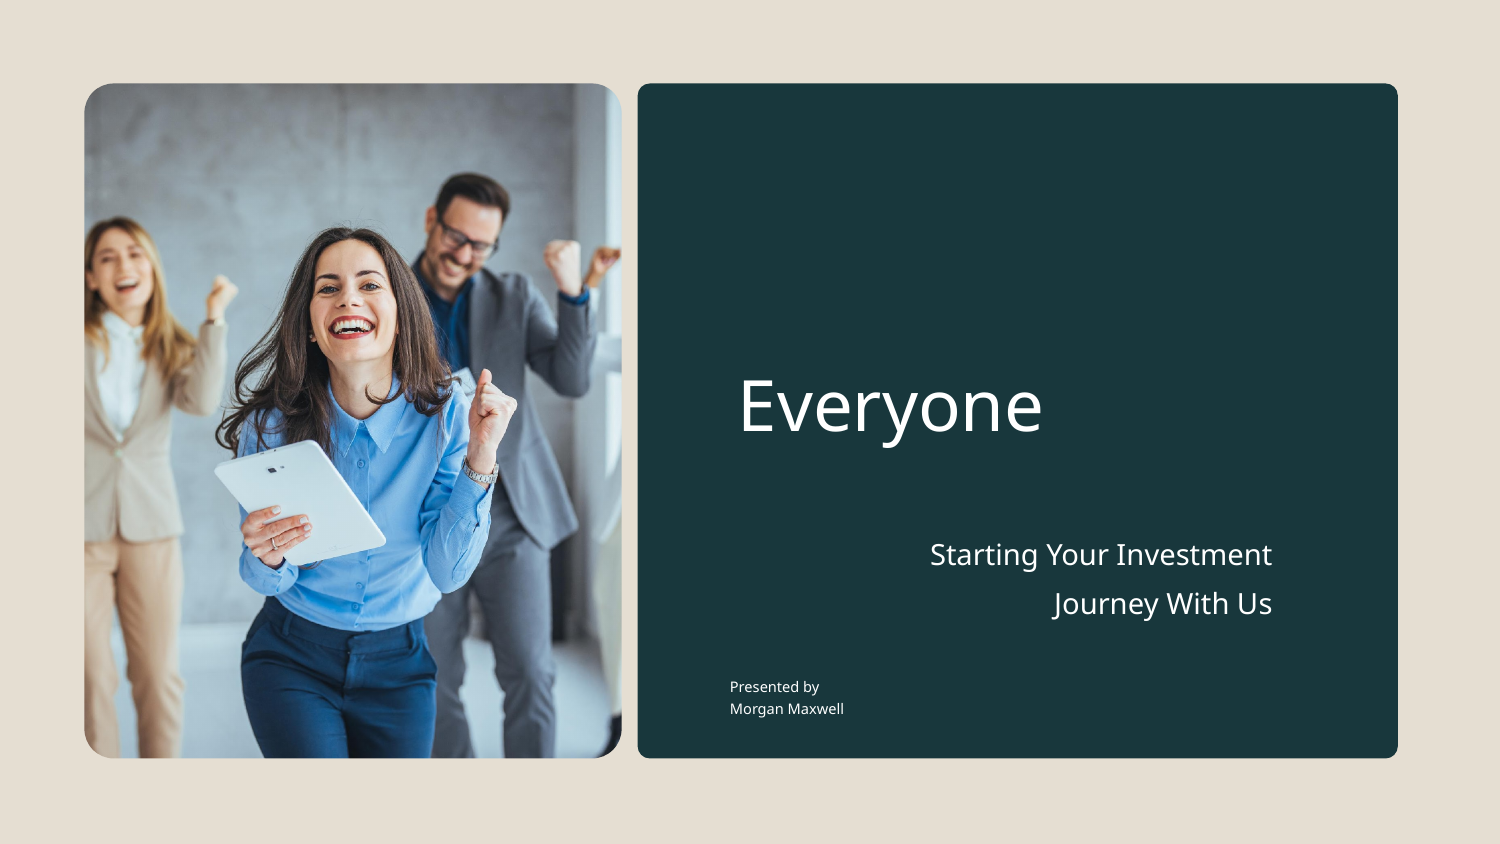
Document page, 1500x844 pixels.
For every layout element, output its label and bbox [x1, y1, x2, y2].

text_box [637, 71, 1399, 759]
text_box [84, 83, 622, 759]
